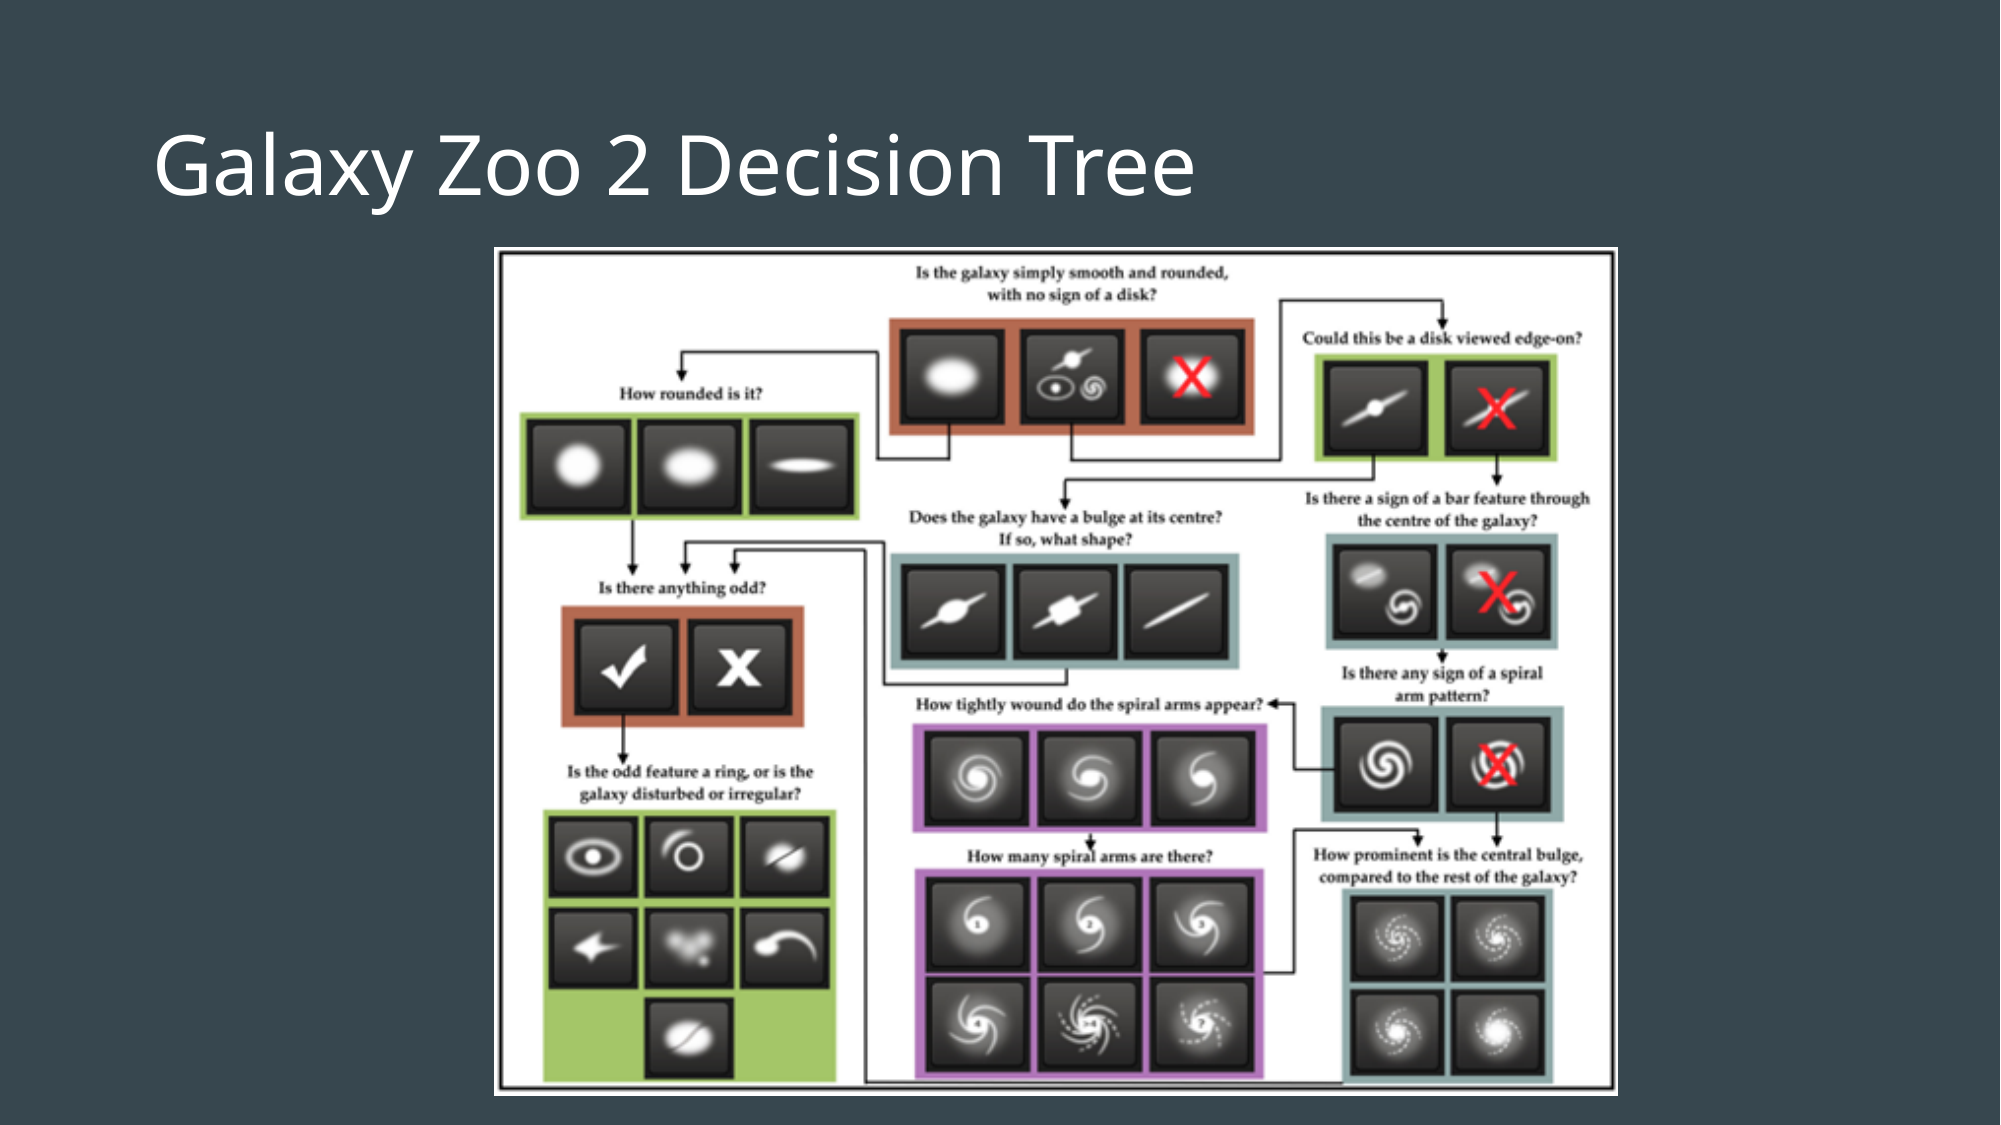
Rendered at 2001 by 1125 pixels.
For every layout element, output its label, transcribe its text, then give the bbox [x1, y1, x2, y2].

title Galaxy Zoo 2 Decision Tree [137, 59, 1863, 278]
picture [493, 247, 1618, 1096]
